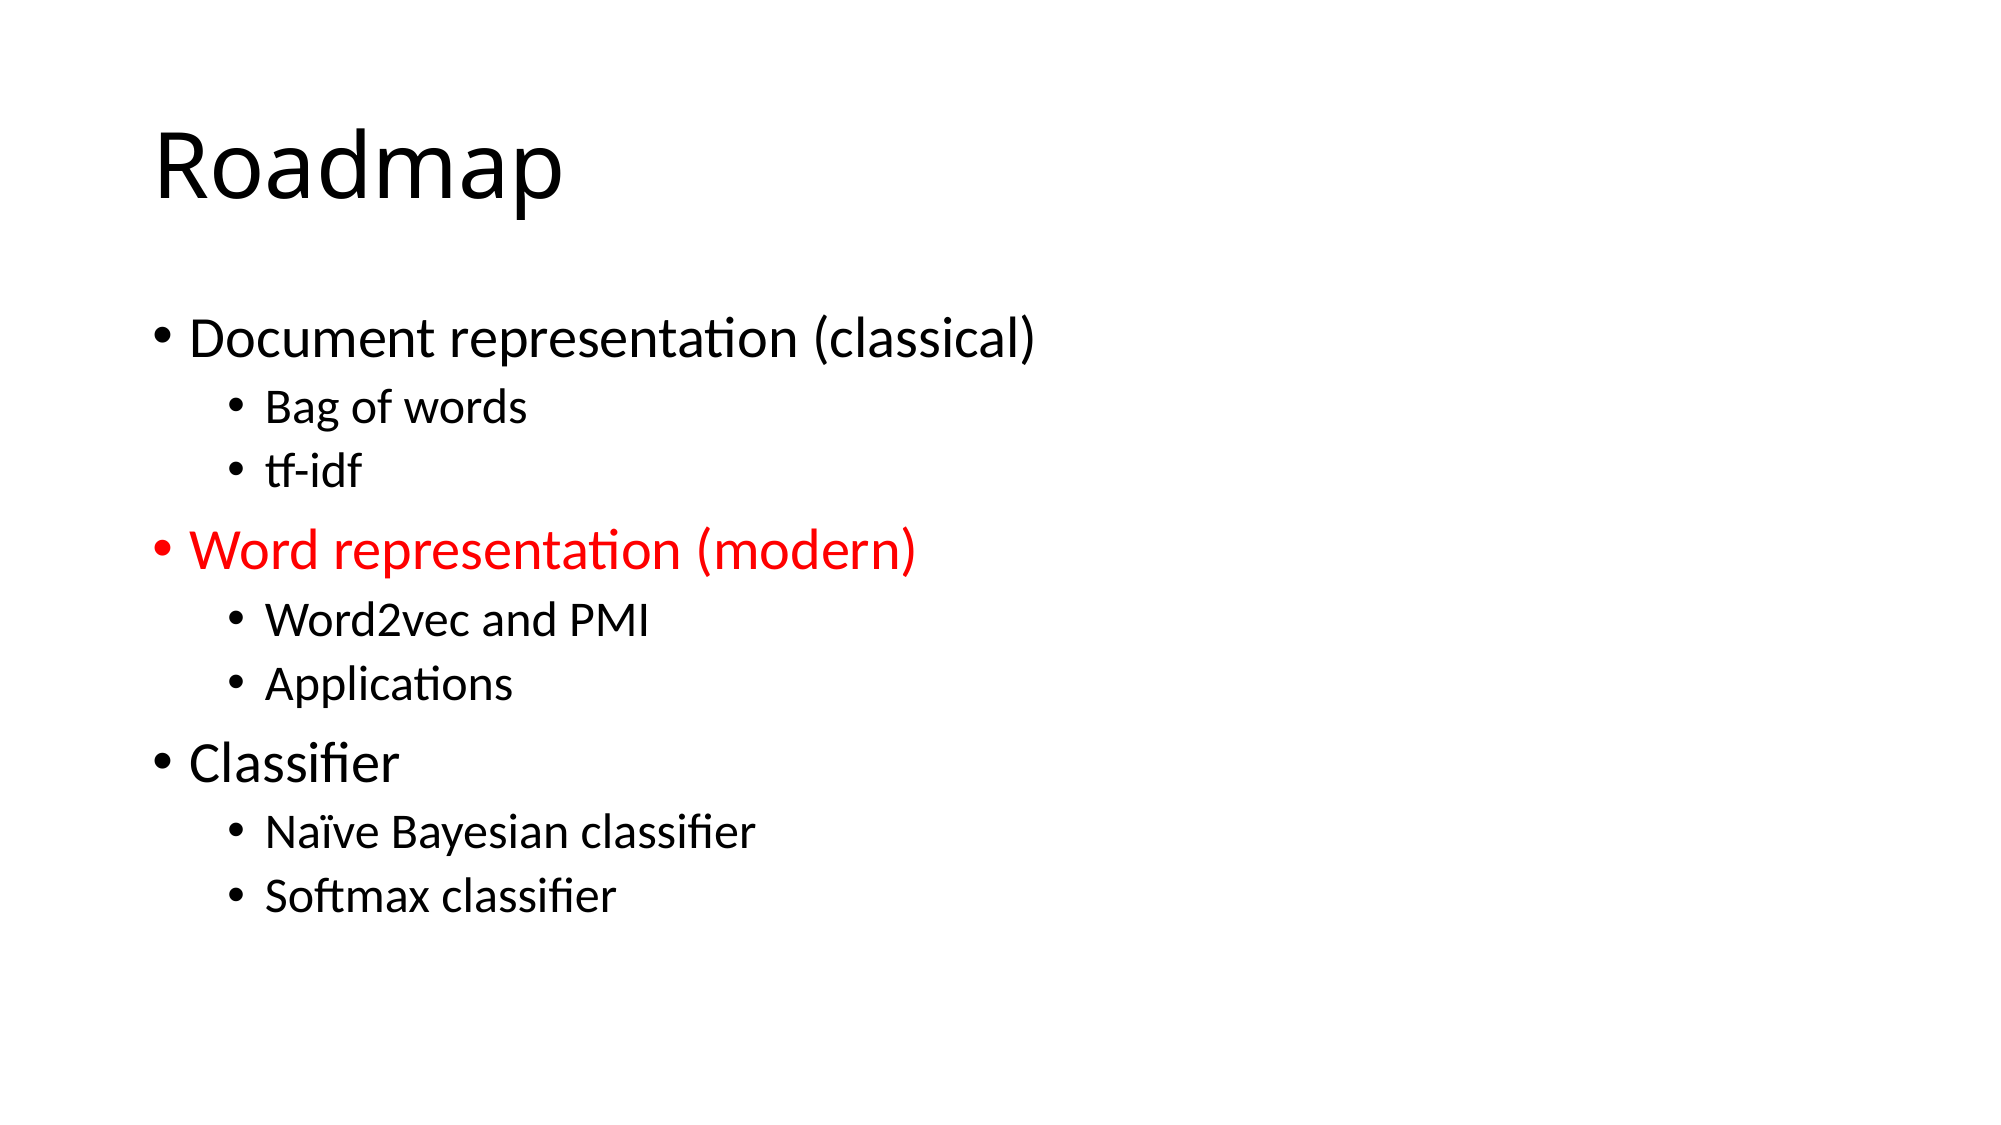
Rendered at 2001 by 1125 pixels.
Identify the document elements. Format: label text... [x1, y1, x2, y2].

list Document representation (classical) Bag of words tf-idf Word representation (modern) Word2vec and PMI Applications Classifier Naïve Bayesian classifier Softmax classifier [137, 299, 1863, 1014]
title Roadmap [137, 59, 1863, 278]
